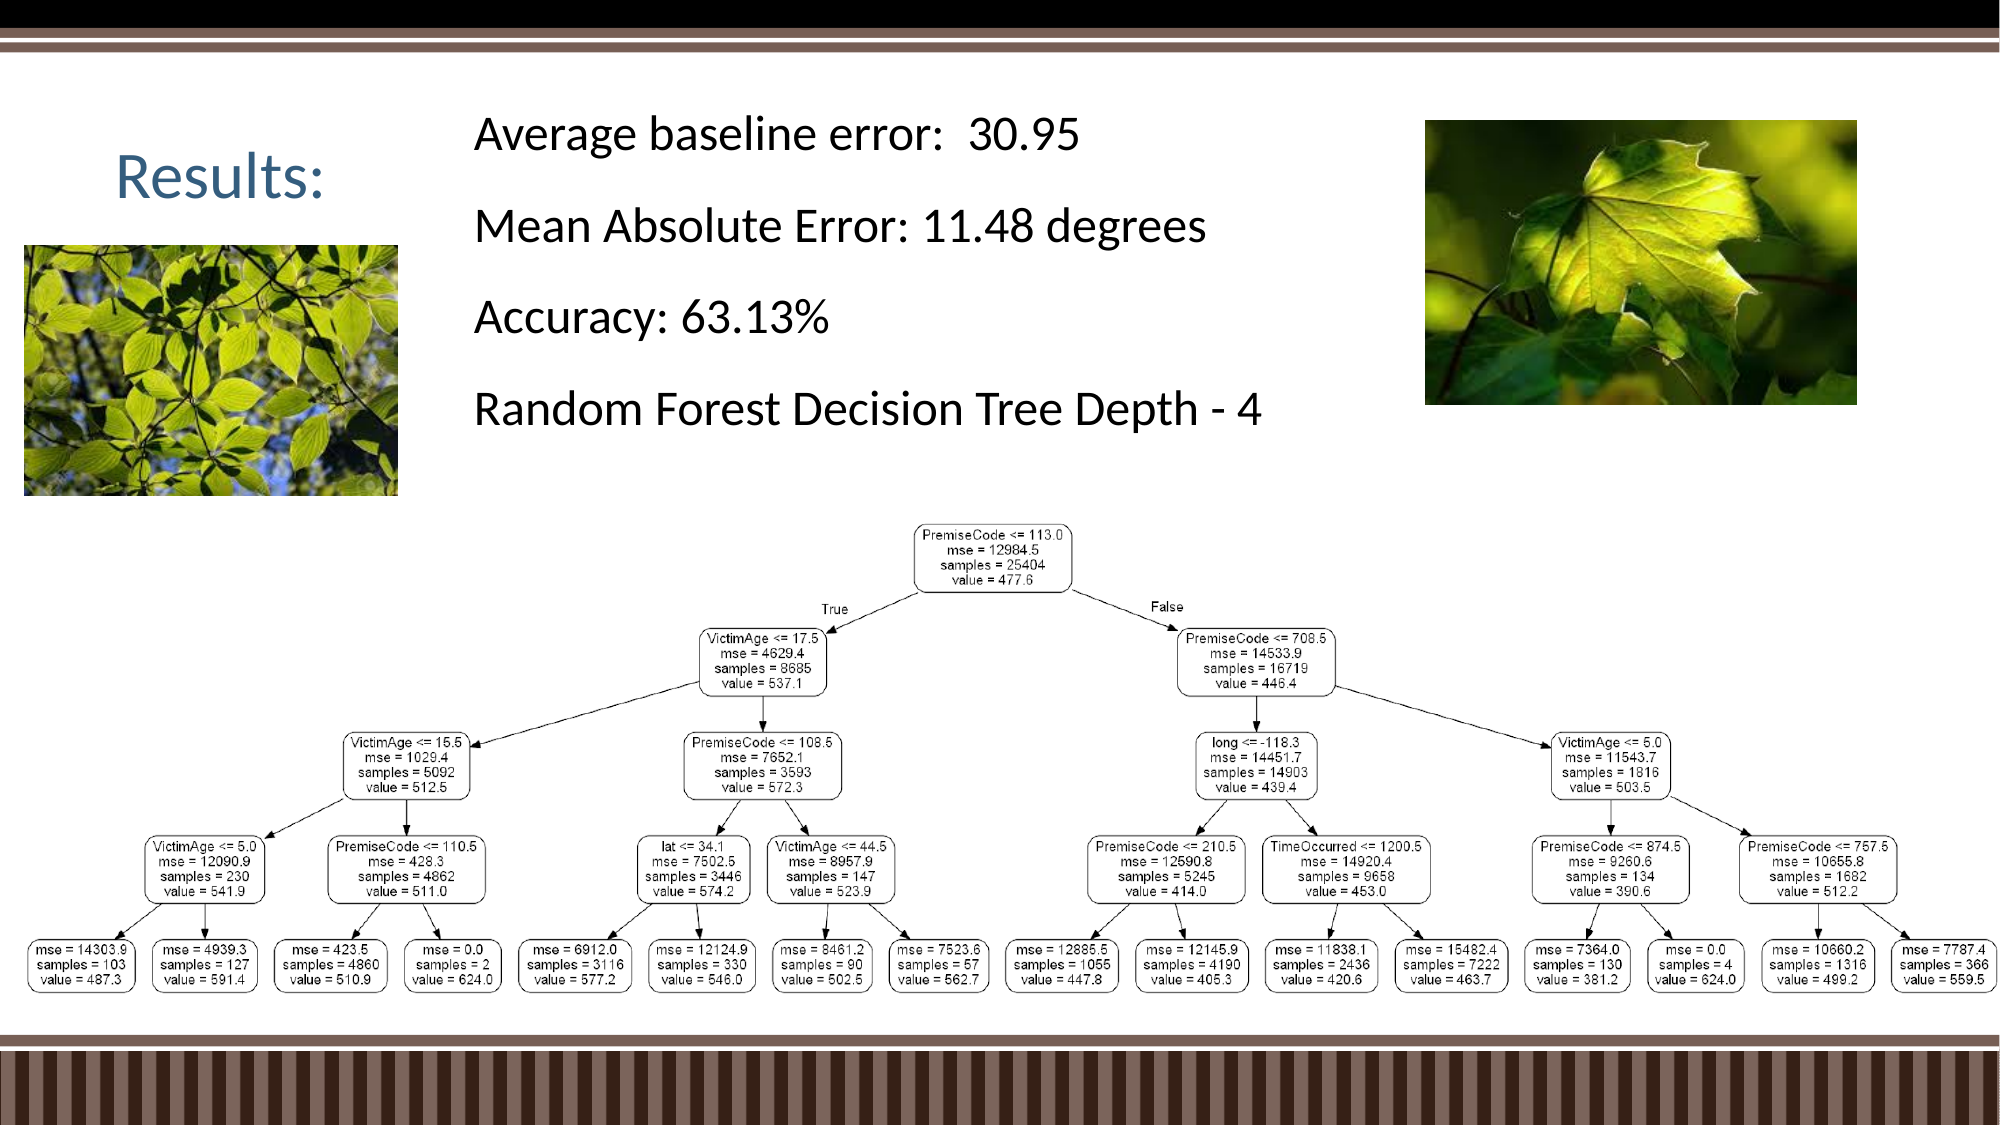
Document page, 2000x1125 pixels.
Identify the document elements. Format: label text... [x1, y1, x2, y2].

picture [24, 245, 398, 496]
title Results: [24, 99, 418, 221]
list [24, 520, 2000, 996]
list Average baseline error: 30.95 Mean Absolute Error: 11.48 degrees Accuracy: 63.13% Random Forest Decision Tree Depth - 4 [458, 99, 1750, 501]
picture [1424, 120, 1857, 406]
picture [0, 1051, 2000, 1125]
